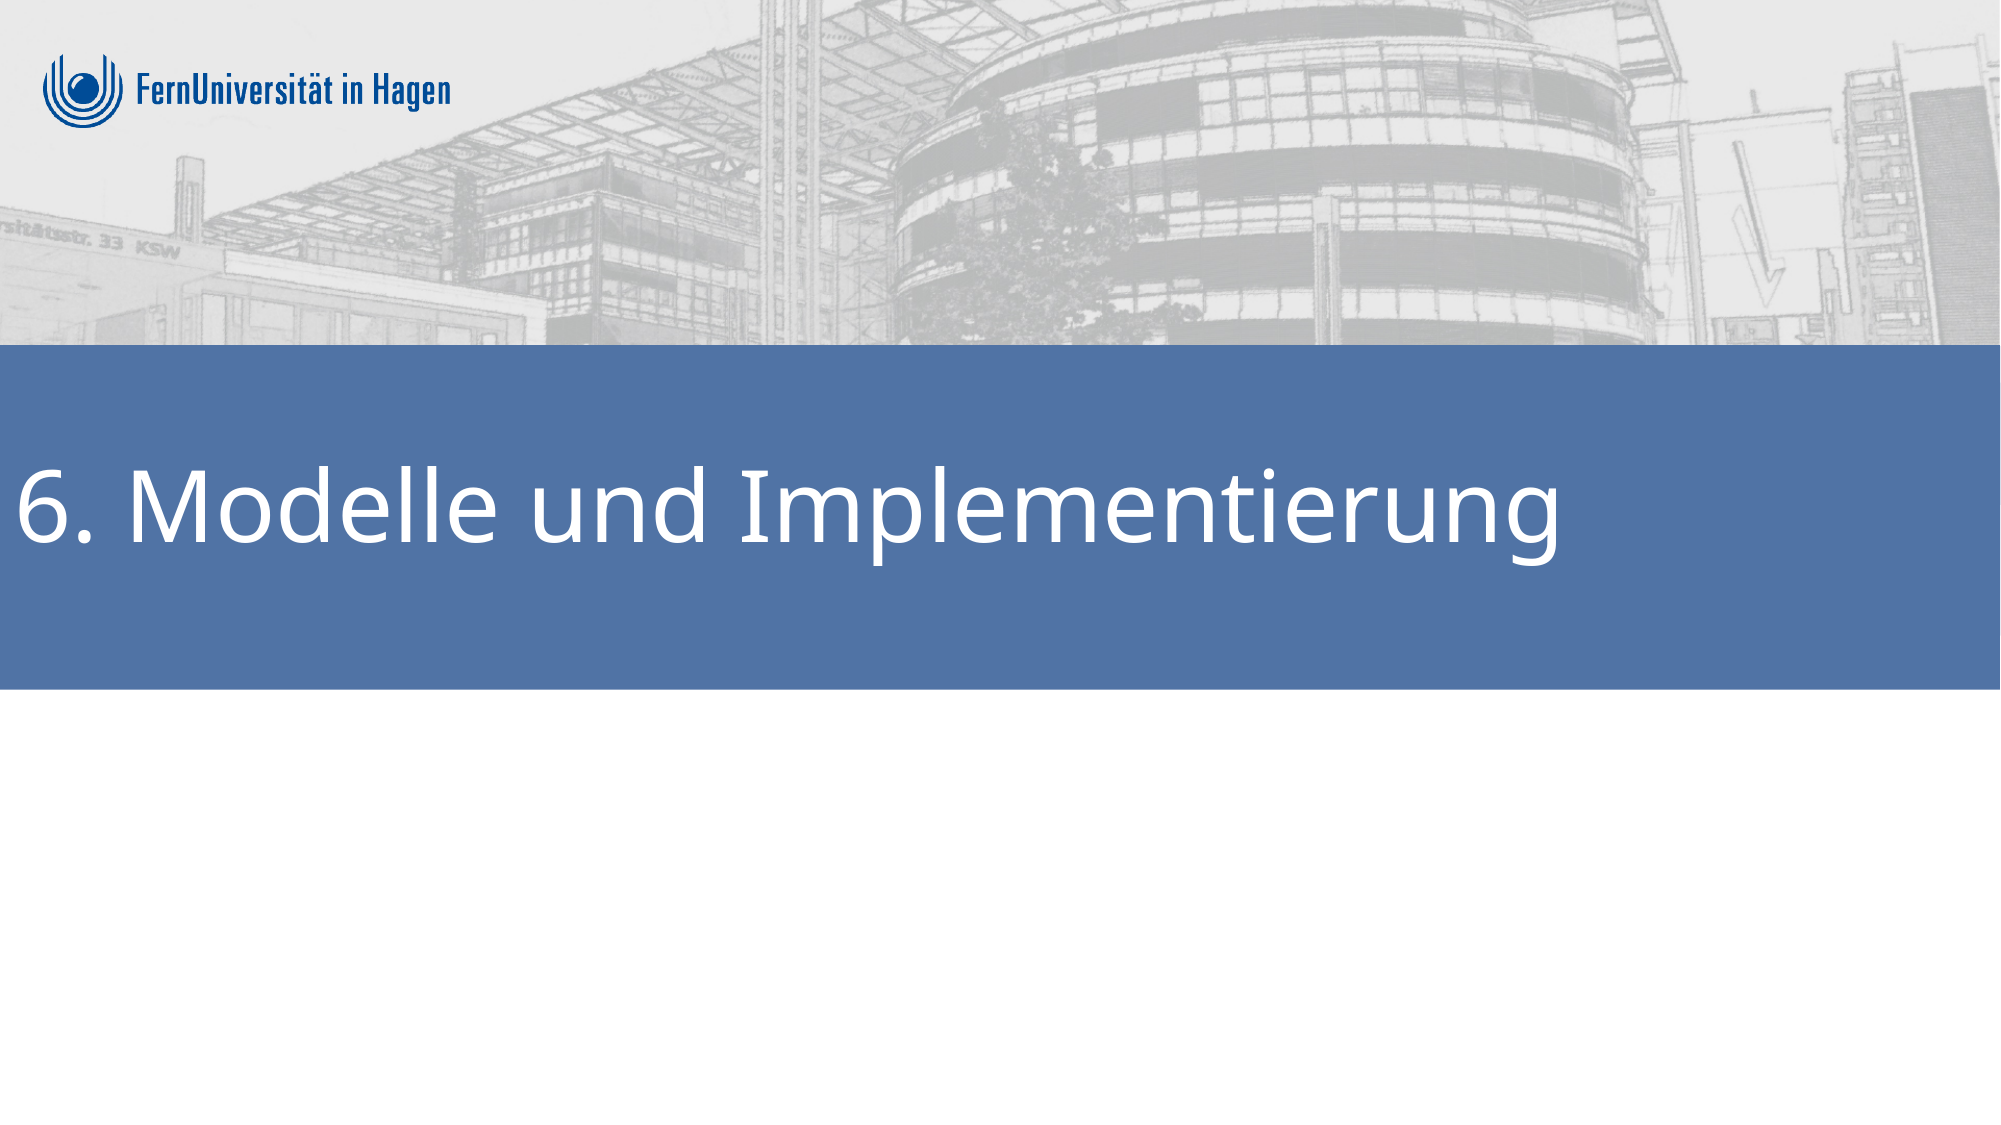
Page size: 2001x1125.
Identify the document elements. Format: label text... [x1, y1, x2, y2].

picture [0, 0, 2000, 345]
text_box 6. Modelle und Implementierung [0, 345, 2000, 690]
